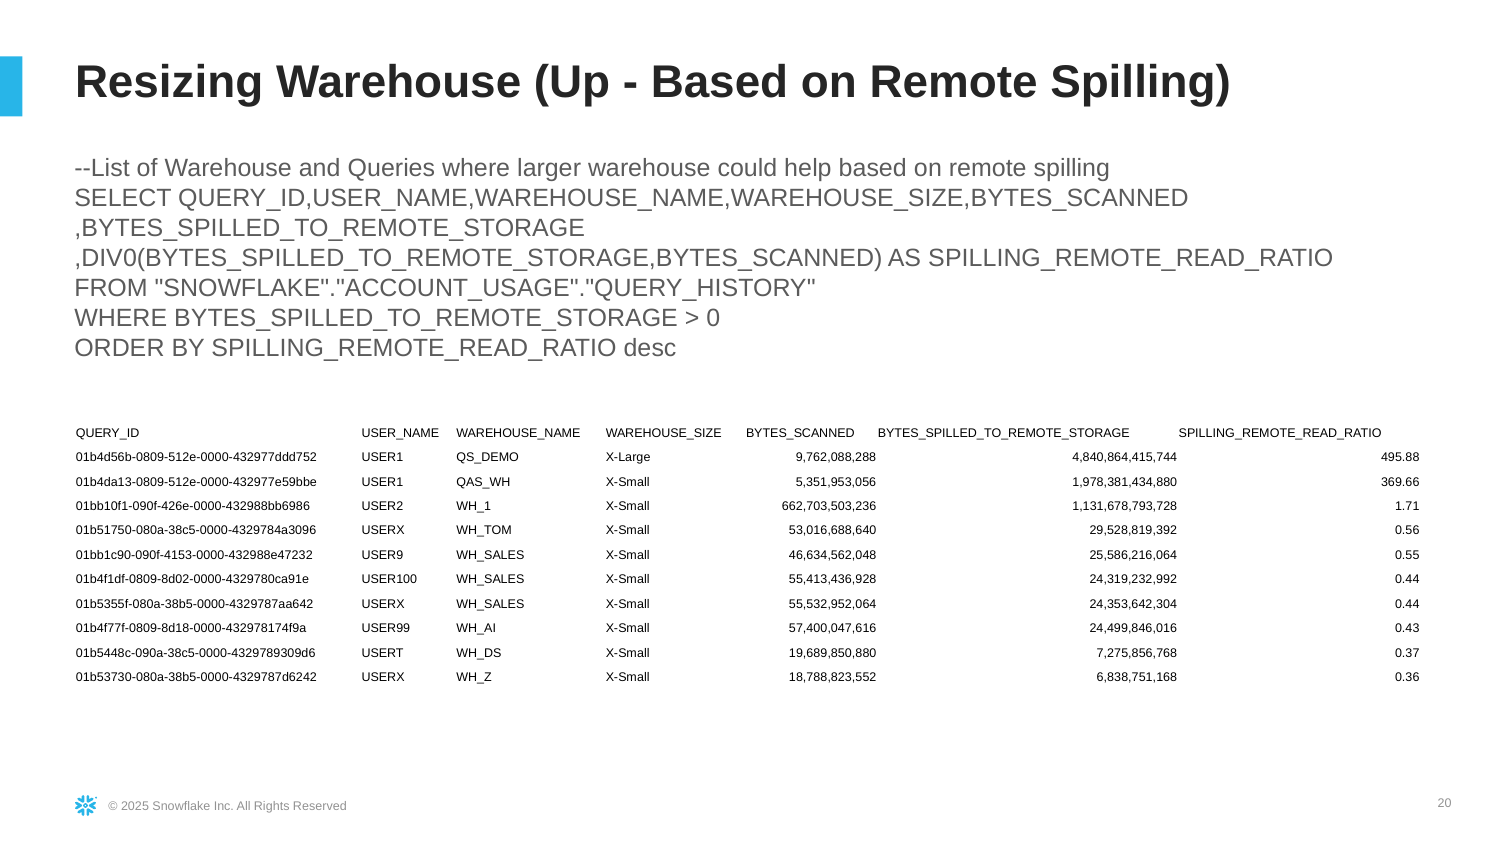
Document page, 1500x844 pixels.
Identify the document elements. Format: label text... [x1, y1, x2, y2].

table_header BYTES_SPILLED_TO_REMOTE_STORAGE [877, 425, 1178, 447]
table_cell 29,528,819,392 [877, 521, 1178, 545]
table_cell 46,634,562,048 [745, 545, 877, 570]
table_cell WH_SALES [456, 570, 605, 594]
table_cell QS_DEMO [456, 447, 605, 472]
table_cell X-Small [605, 594, 745, 619]
table_cell X-Small [605, 619, 745, 643]
table_cell WH_SALES [456, 545, 605, 570]
table_cell 24,353,642,304 [877, 594, 1178, 619]
table_cell 57,400,047,616 [745, 619, 877, 643]
table_cell WH_1 [456, 496, 605, 521]
table_cell USERX [361, 594, 456, 619]
table_cell 0.43 [1178, 619, 1420, 643]
table_cell QAS_WH [456, 472, 605, 496]
table_cell USERT [361, 643, 456, 667]
table_cell USER9 [361, 545, 456, 570]
table_cell 01b5448c-090a-38c5-0000-4329789309d6 [75, 643, 361, 667]
table_cell 0.56 [1178, 521, 1420, 545]
table_cell 55,532,952,064 [745, 594, 877, 619]
table_cell USER100 [361, 570, 456, 594]
table_header BYTES_SCANNED [745, 425, 877, 447]
table_cell 7,275,856,768 [877, 643, 1178, 667]
table_cell 495.88 [1178, 447, 1420, 472]
table_cell 0.44 [1178, 570, 1420, 594]
table_cell 369.66 [1178, 472, 1420, 496]
table_cell 01b4d56b-0809-512e-0000-432977ddd752 [75, 447, 361, 472]
table_cell 9,762,088,288 [745, 447, 877, 472]
table_cell 0.55 [1178, 545, 1420, 570]
table_cell 01b4f1df-0809-8d02-0000-4329780ca91e [75, 570, 361, 594]
table_cell 01b4f77f-0809-8d18-0000-432978174f9a [75, 619, 361, 643]
table_header SPILLING_REMOTE_READ_RATIO [1178, 425, 1420, 447]
table_cell 01b51750-080a-38c5-0000-4329784a3096 [75, 521, 361, 545]
text_box --List of Warehouse and Queries where larger warehouse could help based on remote spilling SELECT QUERY_ID,USER_NAME,WAREHOUSE_NAME,WAREHOUSE_SIZE,BYTES_SCANNED ,BYTES_SPILLED_TO_REMOTE_STORAGE ,DIV0(BYTES_SPILLED_TO_REMOTE_STORAGE,BYTES_SCANNED) AS SPILLING_REMOTE_READ_RATIO FROM "SNOWFLAKE"."ACCOUNT_USAGE"."QUERY_HISTORY" WHERE BYTES_SPILLED_TO_REMOTE_STORAGE > 0 ORDER BY SPILLING_REMOTE_READ_RATIO desc [66, 144, 1463, 400]
table_cell 01b4da13-0809-512e-0000-432977e59bbe [75, 472, 361, 496]
table_cell USER1 [361, 472, 456, 496]
table_cell 18,788,823,552 [745, 667, 877, 692]
table_cell USER1 [361, 447, 456, 472]
table_cell 01b53730-080a-38b5-0000-4329787d6242 [75, 667, 361, 692]
table_header WAREHOUSE_SIZE [605, 425, 745, 447]
table_cell 4,840,864,415,744 [877, 447, 1178, 472]
table_cell X-Small [605, 545, 745, 570]
table_cell X-Small [605, 496, 745, 521]
table_cell 55,413,436,928 [745, 570, 877, 594]
table_cell X-Small [605, 643, 745, 667]
table_cell WH_AI [456, 619, 605, 643]
table_cell USER2 [361, 496, 456, 521]
table_cell X-Small [605, 521, 745, 545]
table_cell WH_SALES [456, 594, 605, 619]
table_cell 19,689,850,880 [745, 643, 877, 667]
table_cell X-Small [605, 570, 745, 594]
table_cell WH_TOM [456, 521, 605, 545]
table_cell 662,703,503,236 [745, 496, 877, 521]
table_cell 24,319,232,992 [877, 570, 1178, 594]
table_cell X-Small [605, 667, 745, 692]
table_cell 0.37 [1178, 643, 1420, 667]
table_cell 5,351,953,056 [745, 472, 877, 496]
table_header QUERY_ID [75, 425, 361, 447]
table_cell WH_Z [456, 667, 605, 692]
table_cell 01bb1c90-090f-4153-0000-432988e47232 [75, 545, 361, 570]
table_cell 53,016,688,640 [745, 521, 877, 545]
table_cell X-Large [605, 447, 745, 472]
table_cell 1,131,678,793,728 [877, 496, 1178, 521]
table_cell 0.36 [1178, 667, 1420, 692]
table_cell 01b5355f-080a-38b5-0000-4329787aa642 [75, 594, 361, 619]
table_cell 25,586,216,064 [877, 545, 1178, 570]
table_cell USER99 [361, 619, 456, 643]
table_cell 24,499,846,016 [877, 619, 1178, 643]
table_cell 1,978,381,434,880 [877, 472, 1178, 496]
table_cell X-Small [605, 472, 745, 496]
table_header USER_NAME [361, 425, 456, 447]
table_header WAREHOUSE_NAME [456, 425, 605, 447]
table_cell USERX [361, 521, 456, 545]
table_cell 01bb10f1-090f-426e-0000-432988bb6986 [75, 496, 361, 521]
table_cell 0.44 [1178, 594, 1420, 619]
table_cell 1.71 [1178, 496, 1420, 521]
title Resizing Warehouse (Up - Based on Remote Spilling) [60, 45, 1425, 105]
table_cell 6,838,751,168 [877, 667, 1178, 692]
table_cell WH_DS [456, 643, 605, 667]
table_cell USERX [361, 667, 456, 692]
